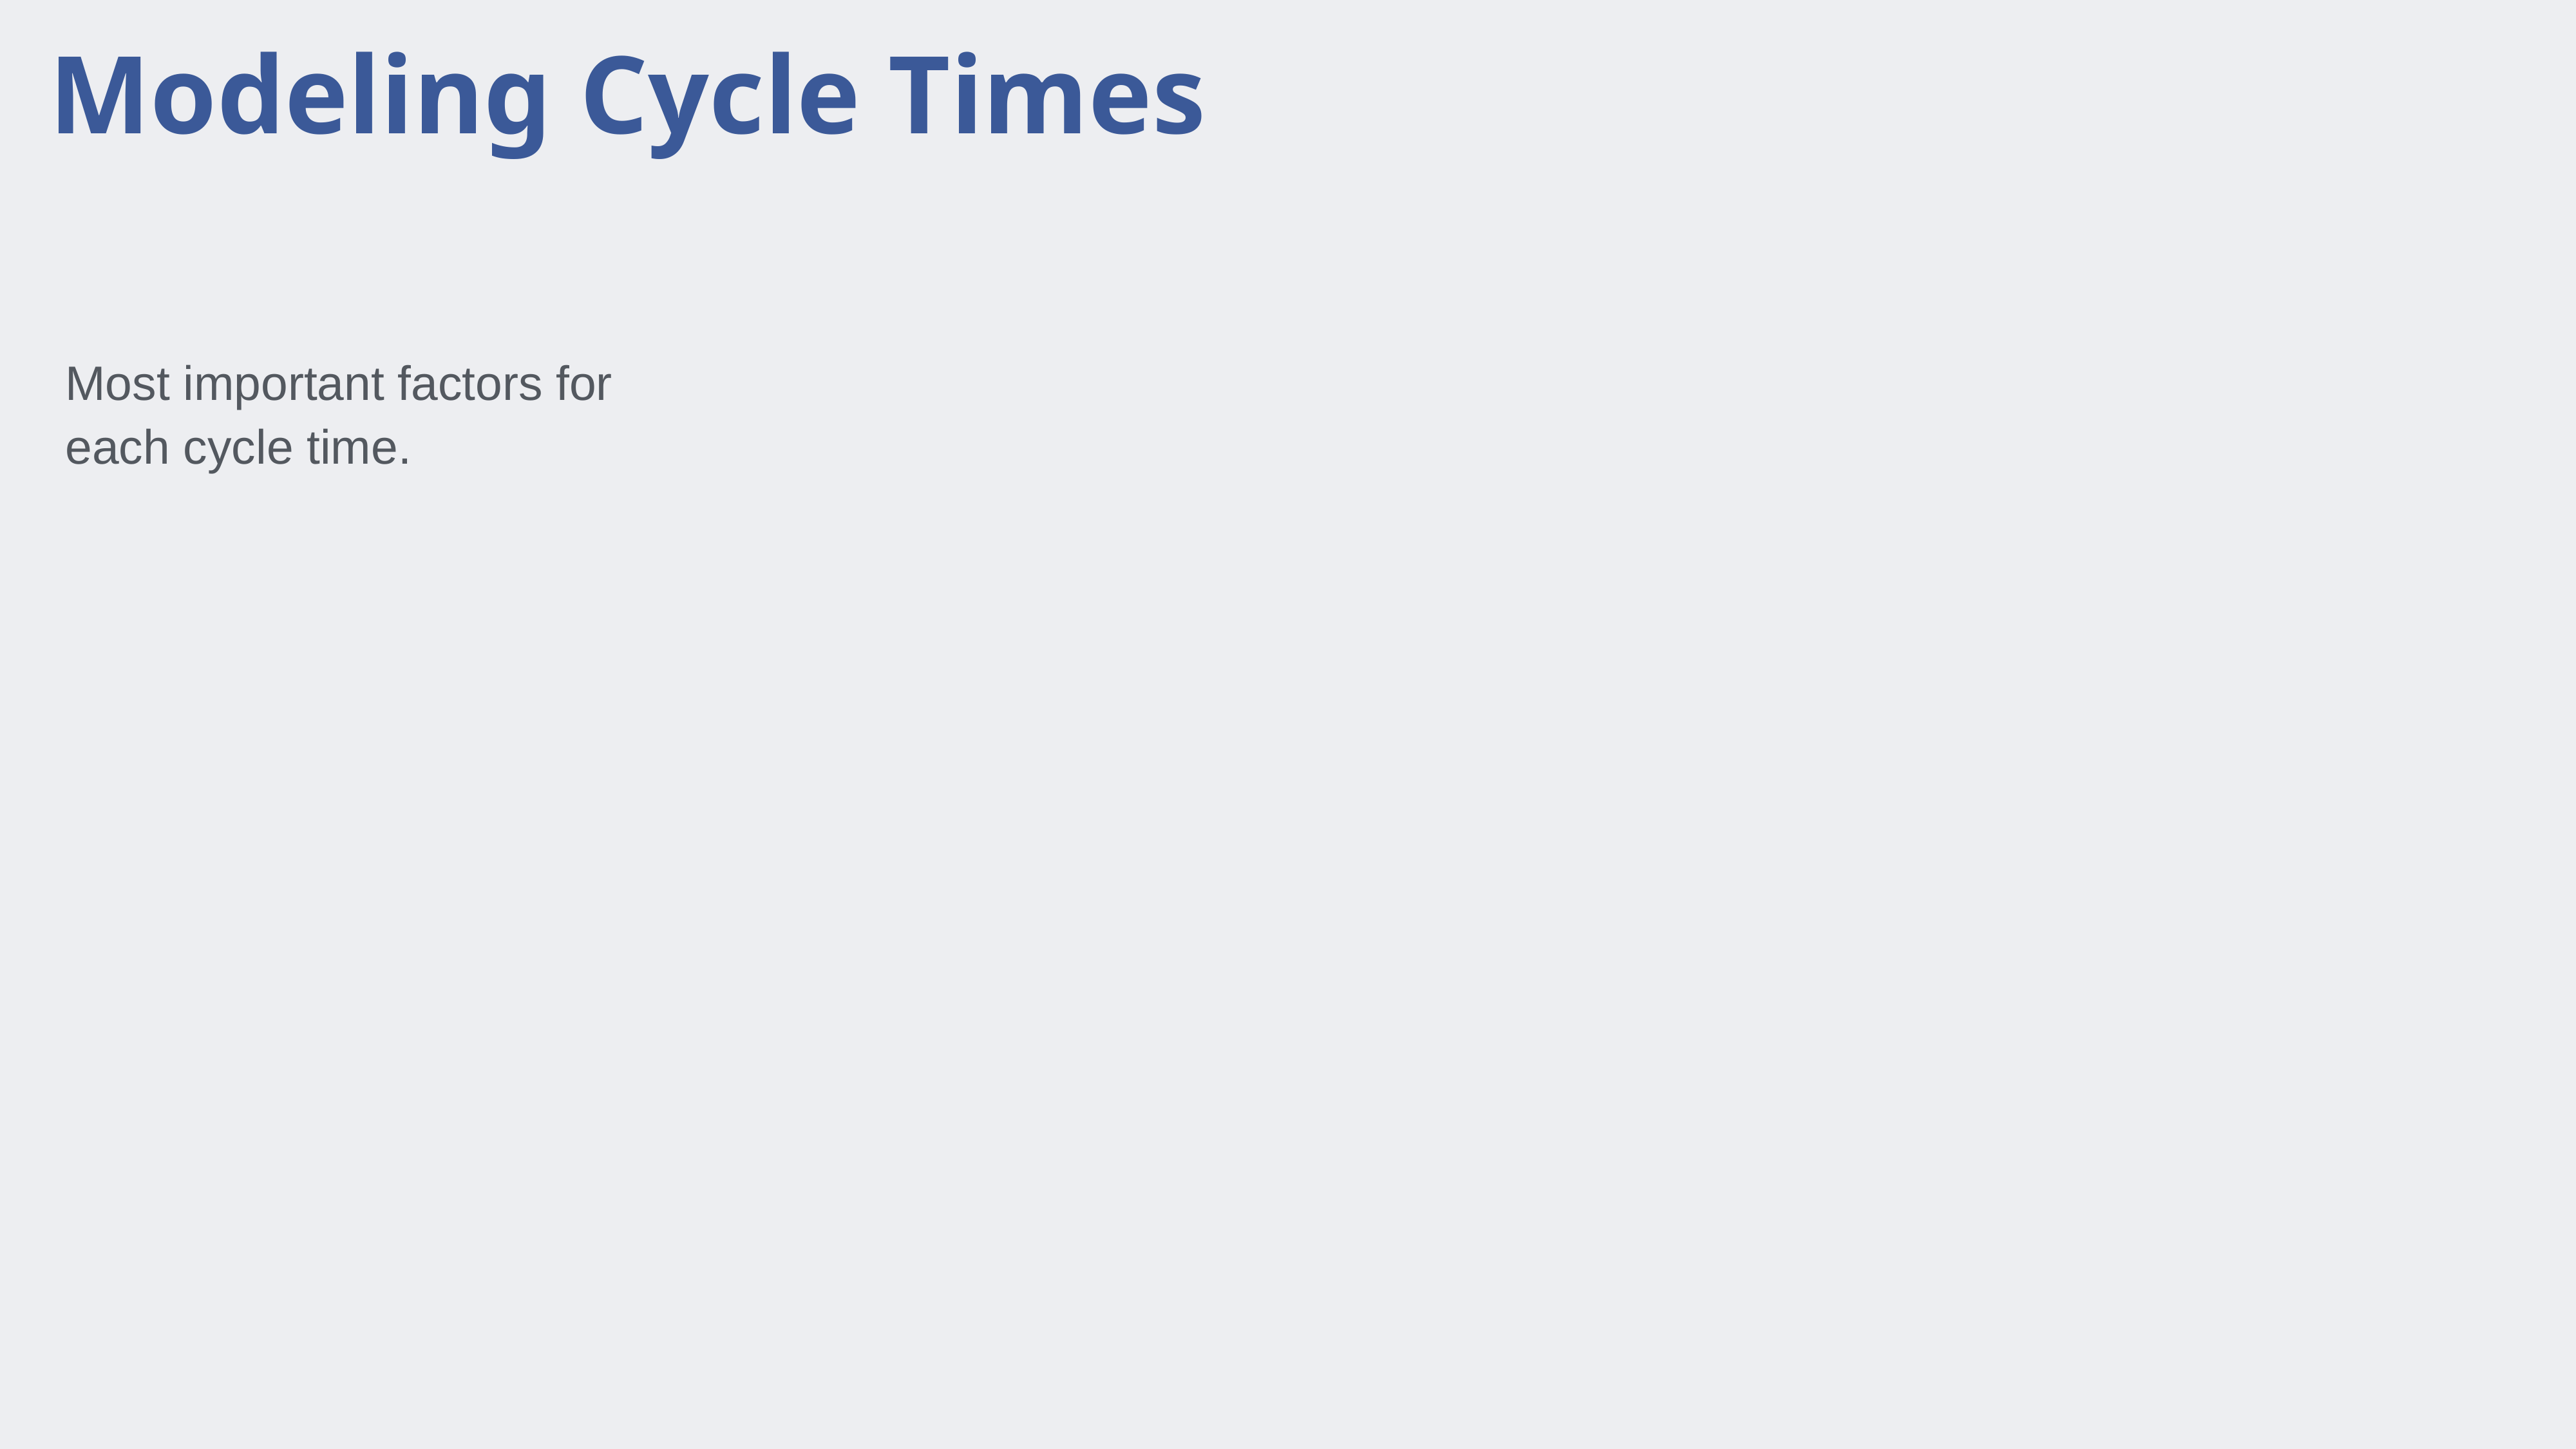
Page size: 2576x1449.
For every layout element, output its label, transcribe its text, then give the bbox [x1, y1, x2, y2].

text_box Most important factors for each cycle time. [65, 346, 669, 474]
title Modeling Cycle Times [49, 0, 2304, 156]
